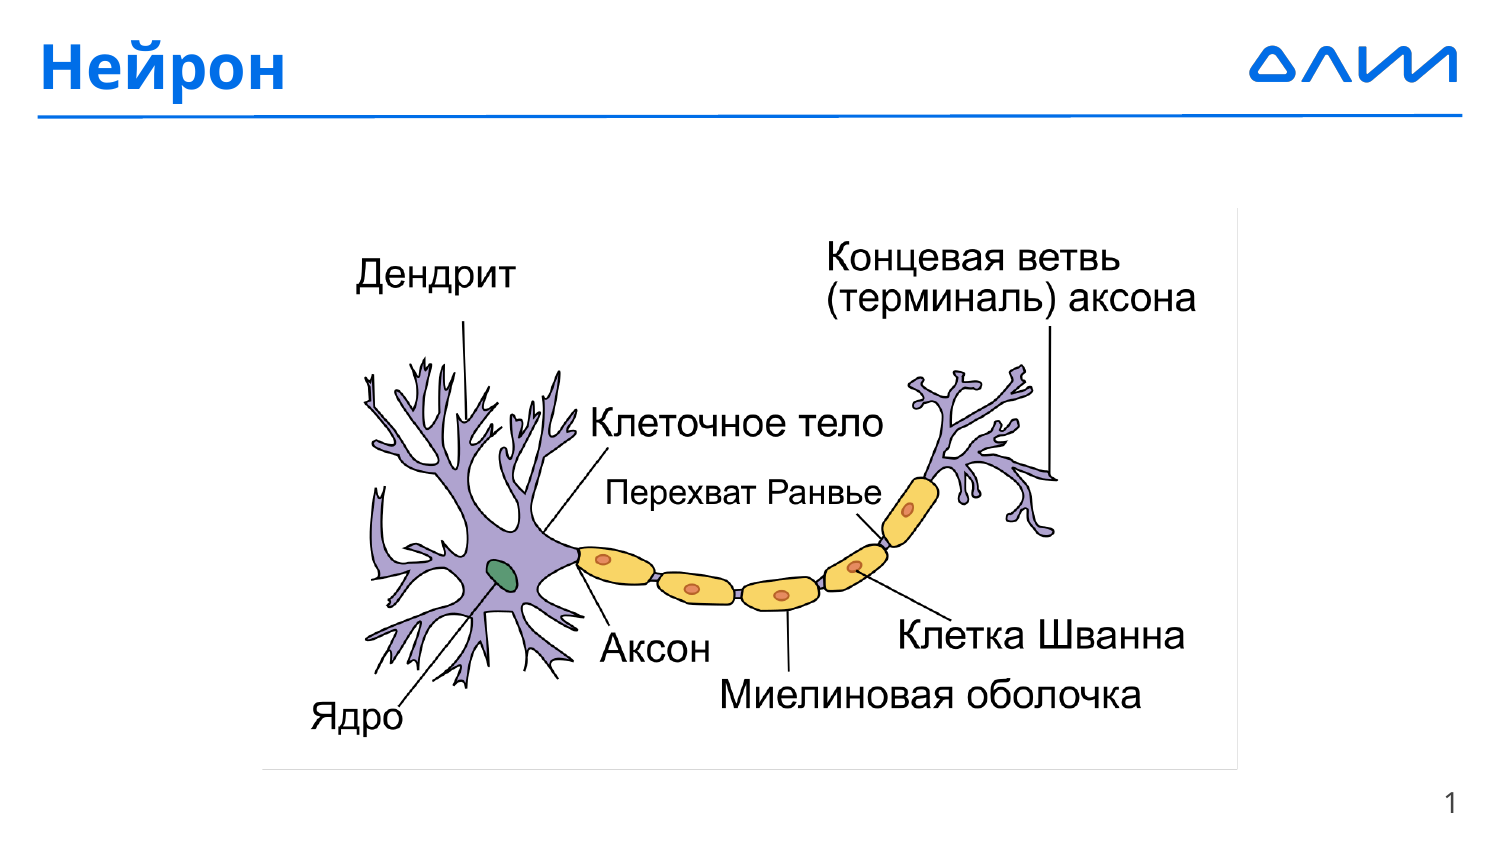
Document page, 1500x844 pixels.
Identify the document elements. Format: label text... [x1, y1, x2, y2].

text_box 1 [1386, 769, 1475, 828]
text_box Нейрон [23, 11, 1151, 117]
picture [1230, 19, 1476, 108]
picture [262, 208, 1238, 770]
